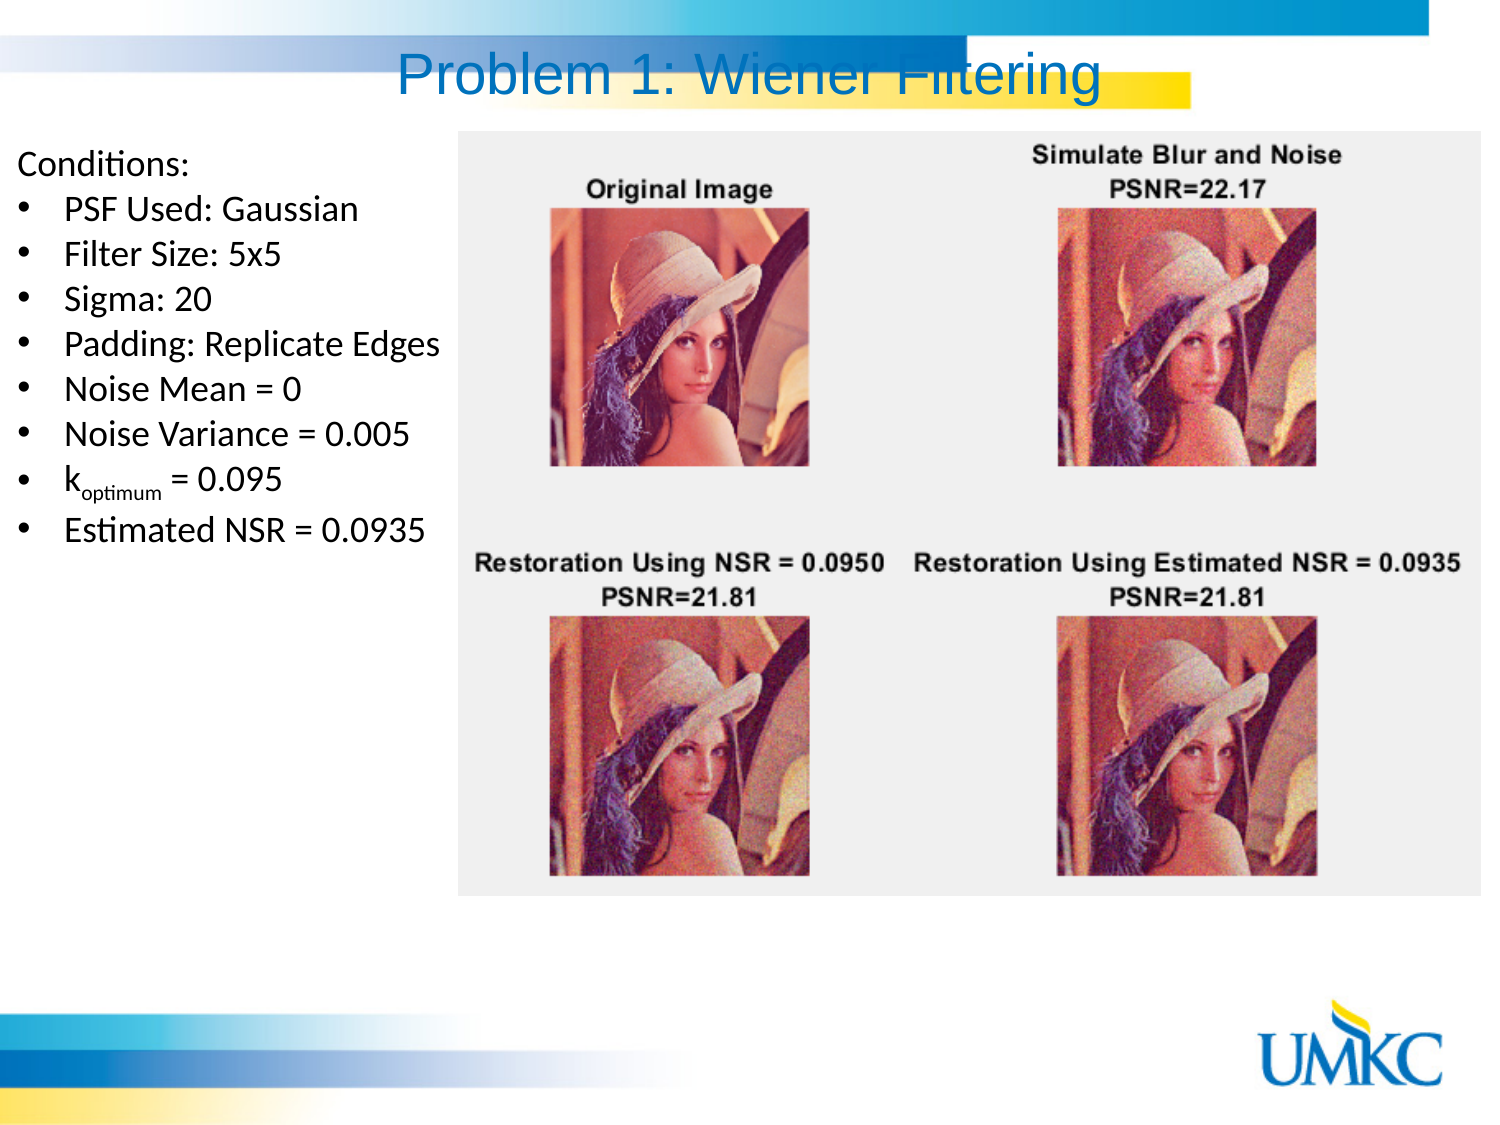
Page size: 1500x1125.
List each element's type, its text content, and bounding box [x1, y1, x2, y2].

picture [0, 0, 1500, 1125]
title Problem 1: Wiener Filtering [75, 11, 1425, 131]
text_box Conditions: PSF Used: Gaussian Filter Size: 5x5 Sigma: 20 Padding: Replicate Edges Noise Mean = 0 Noise Variance = 0.005 koptimum = 0.095 Estimated NSR = 0.0935 [2, 131, 456, 558]
